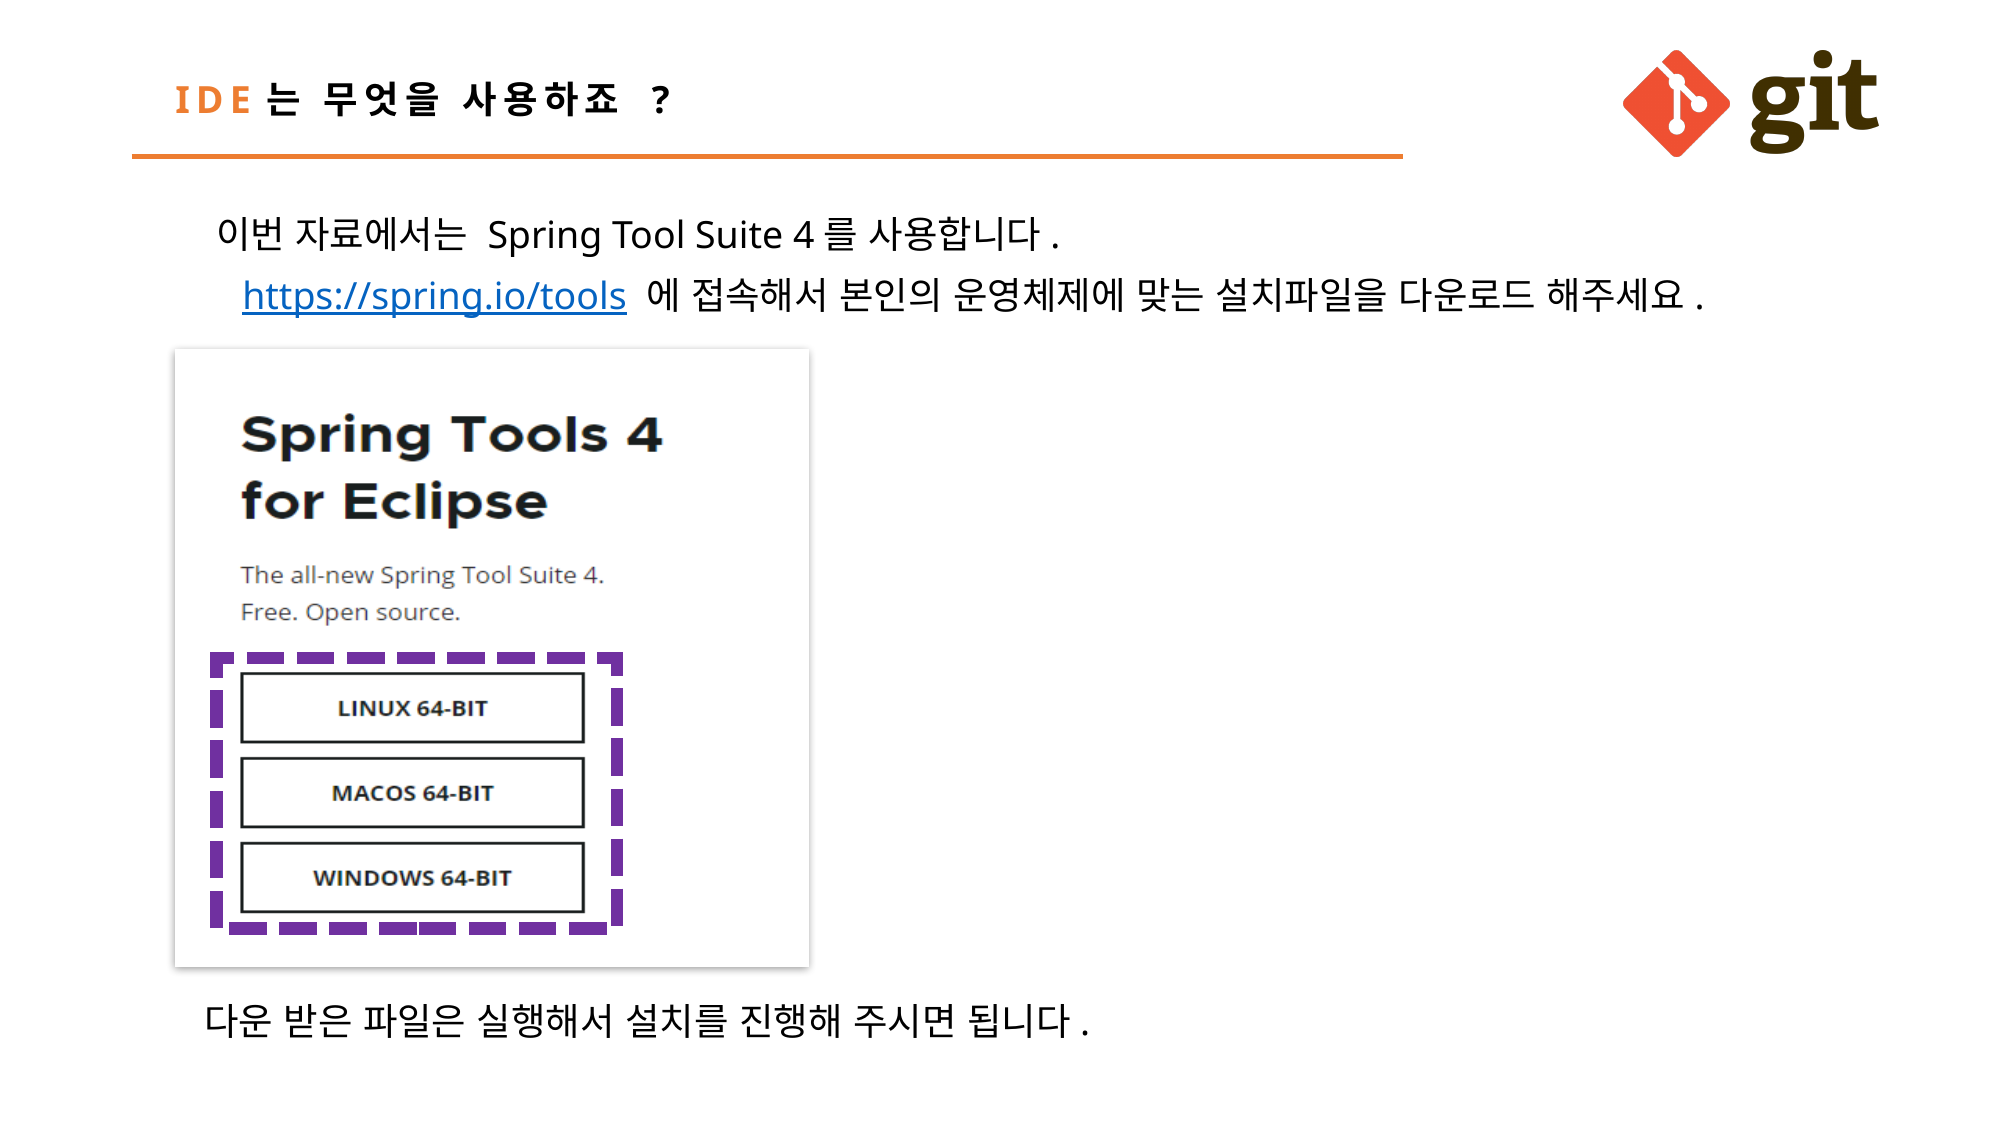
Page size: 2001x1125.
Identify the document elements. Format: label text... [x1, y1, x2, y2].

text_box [189, 363, 795, 953]
text_box 다운 받은 파일은 실행해서 설치를 진행해 주시면 됩니다. [189, 990, 1770, 1051]
text_box 이번 자료에서는 Spring Tool Suite 4를 사용합니다. [201, 203, 1076, 264]
text_box https://spring.io/tools 에 접속해서 본인의 운영체제에 맞는 설치파일을 다운로드 해주세요. [227, 264, 1720, 331]
picture [1623, 50, 1879, 157]
text_box IDE는 무엇을 사용하죠 ? [160, 68, 685, 129]
